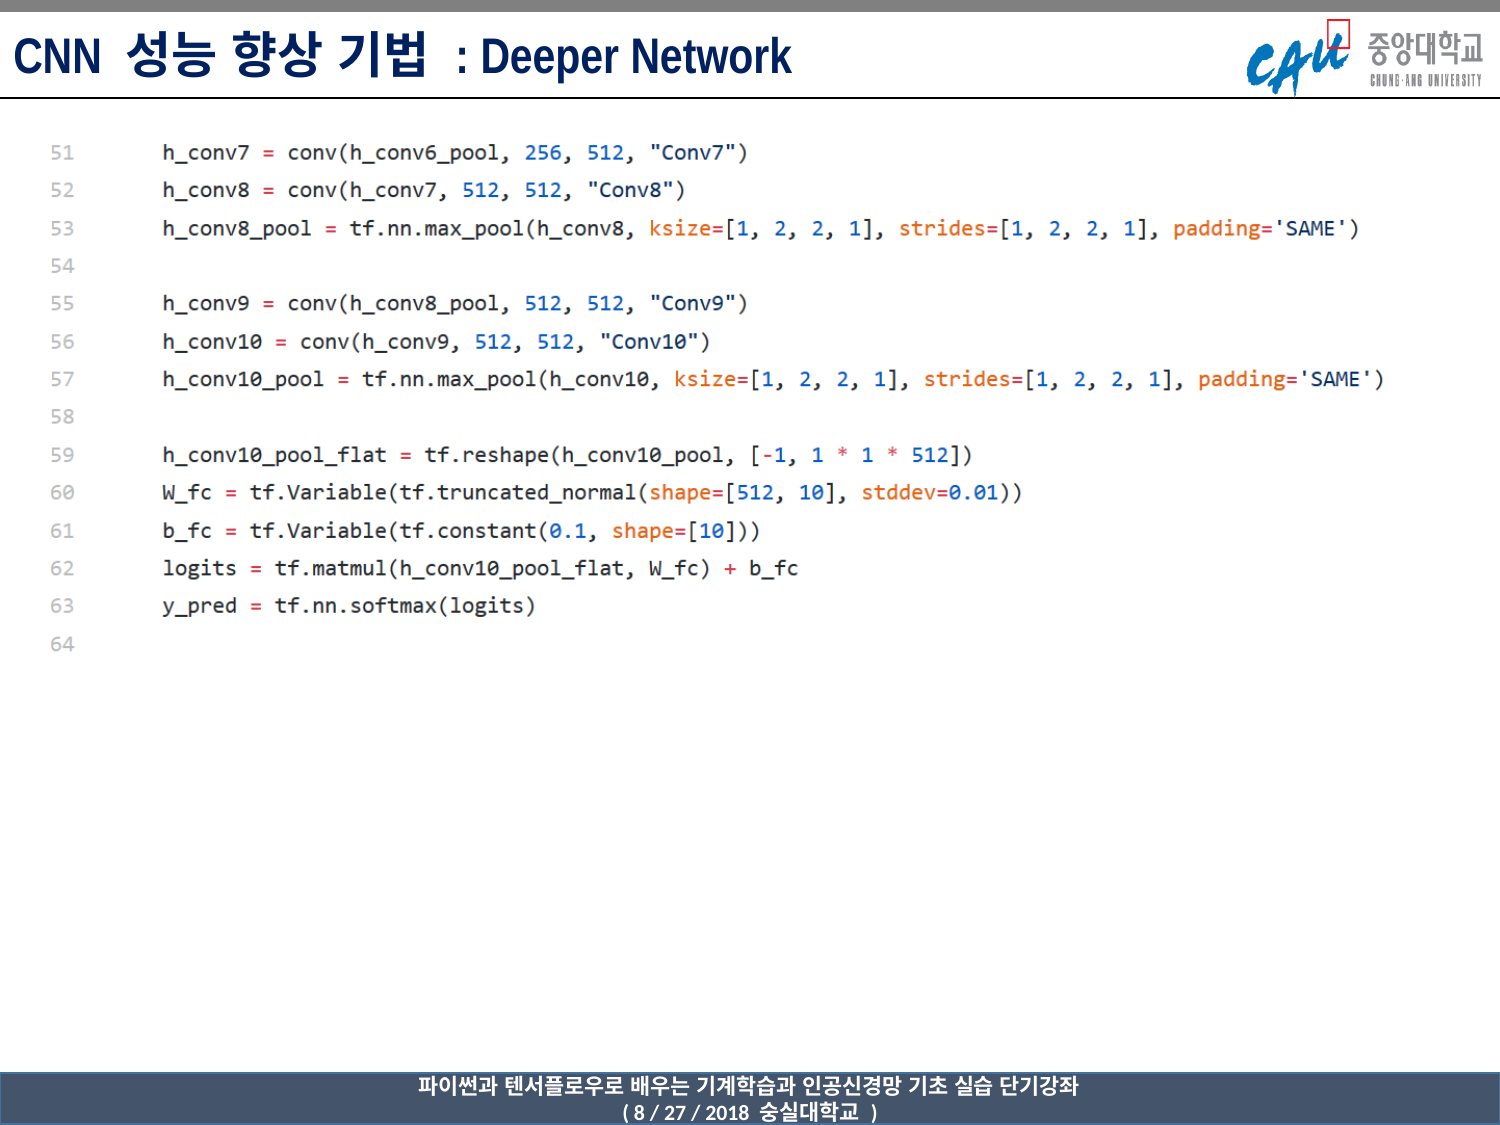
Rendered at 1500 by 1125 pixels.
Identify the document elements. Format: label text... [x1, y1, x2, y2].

text_box CNN 성능 향상 기법 : Deeper Network [0, 4, 1173, 103]
picture [1227, 5, 1500, 110]
picture [26, 130, 1482, 671]
